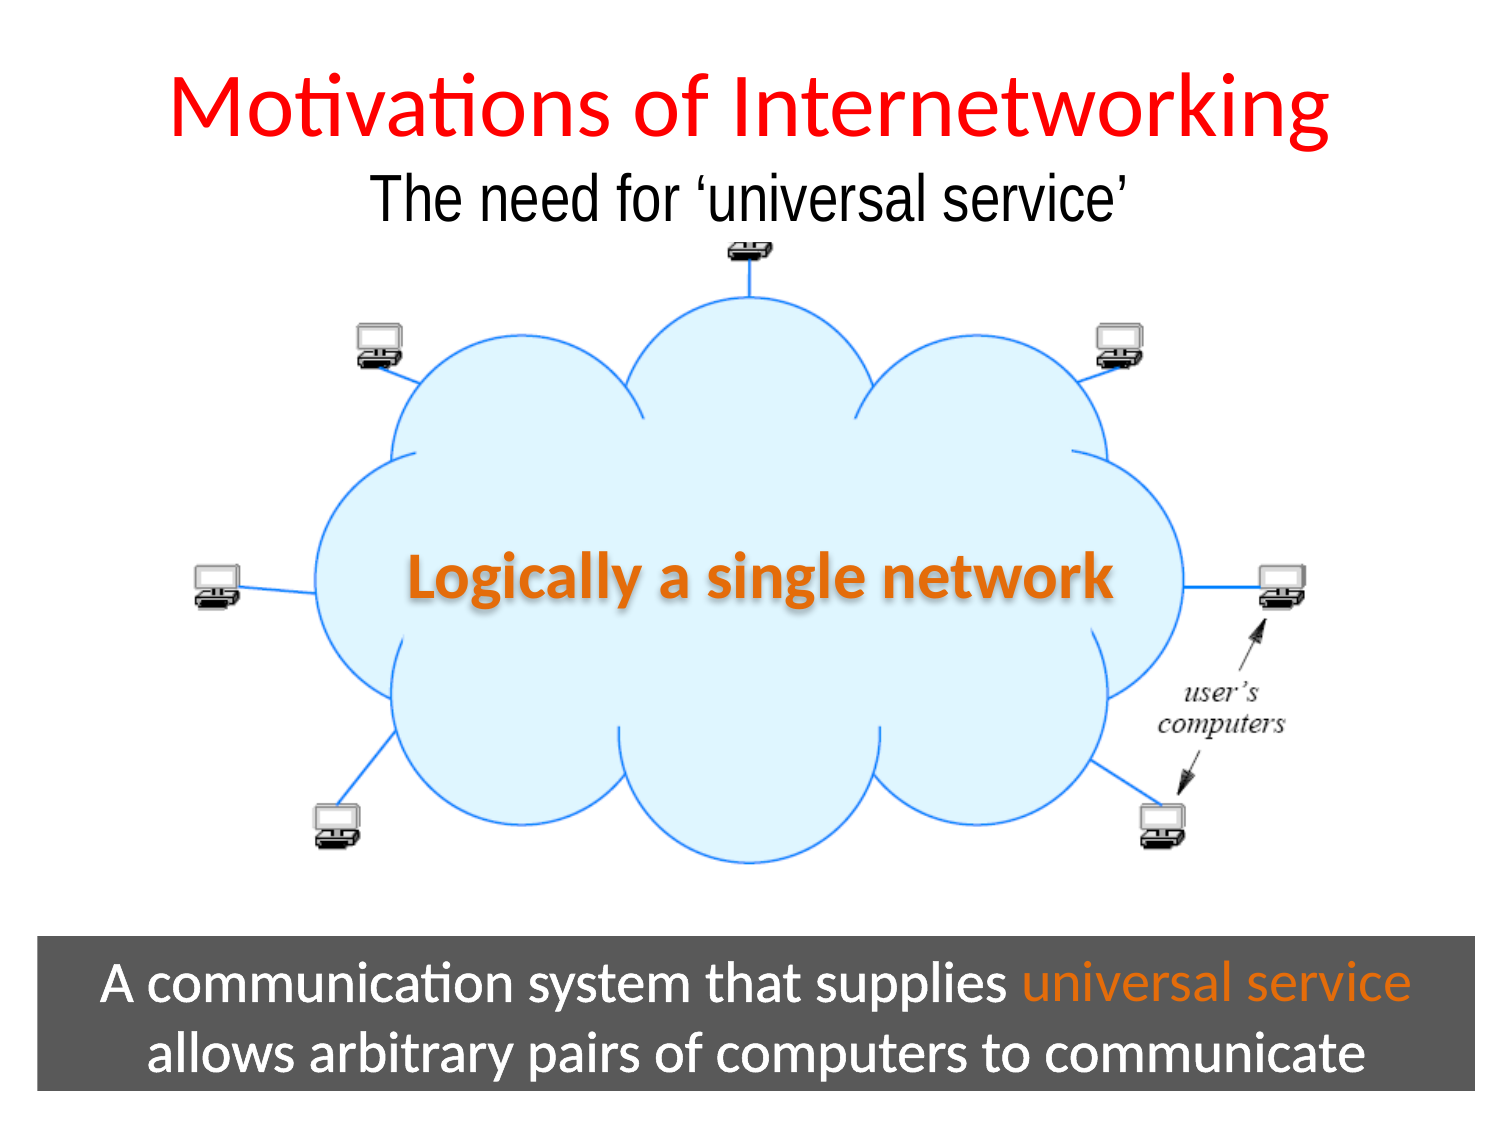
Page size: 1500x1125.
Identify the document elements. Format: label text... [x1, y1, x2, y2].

text_box A communication system that supplies universal service allows arbitrary pairs of computers to communicate [37, 936, 1475, 1091]
text_box Motivations of Internetworking The need for ‘universal service’ [99, 37, 1400, 243]
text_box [177, 187, 1323, 926]
